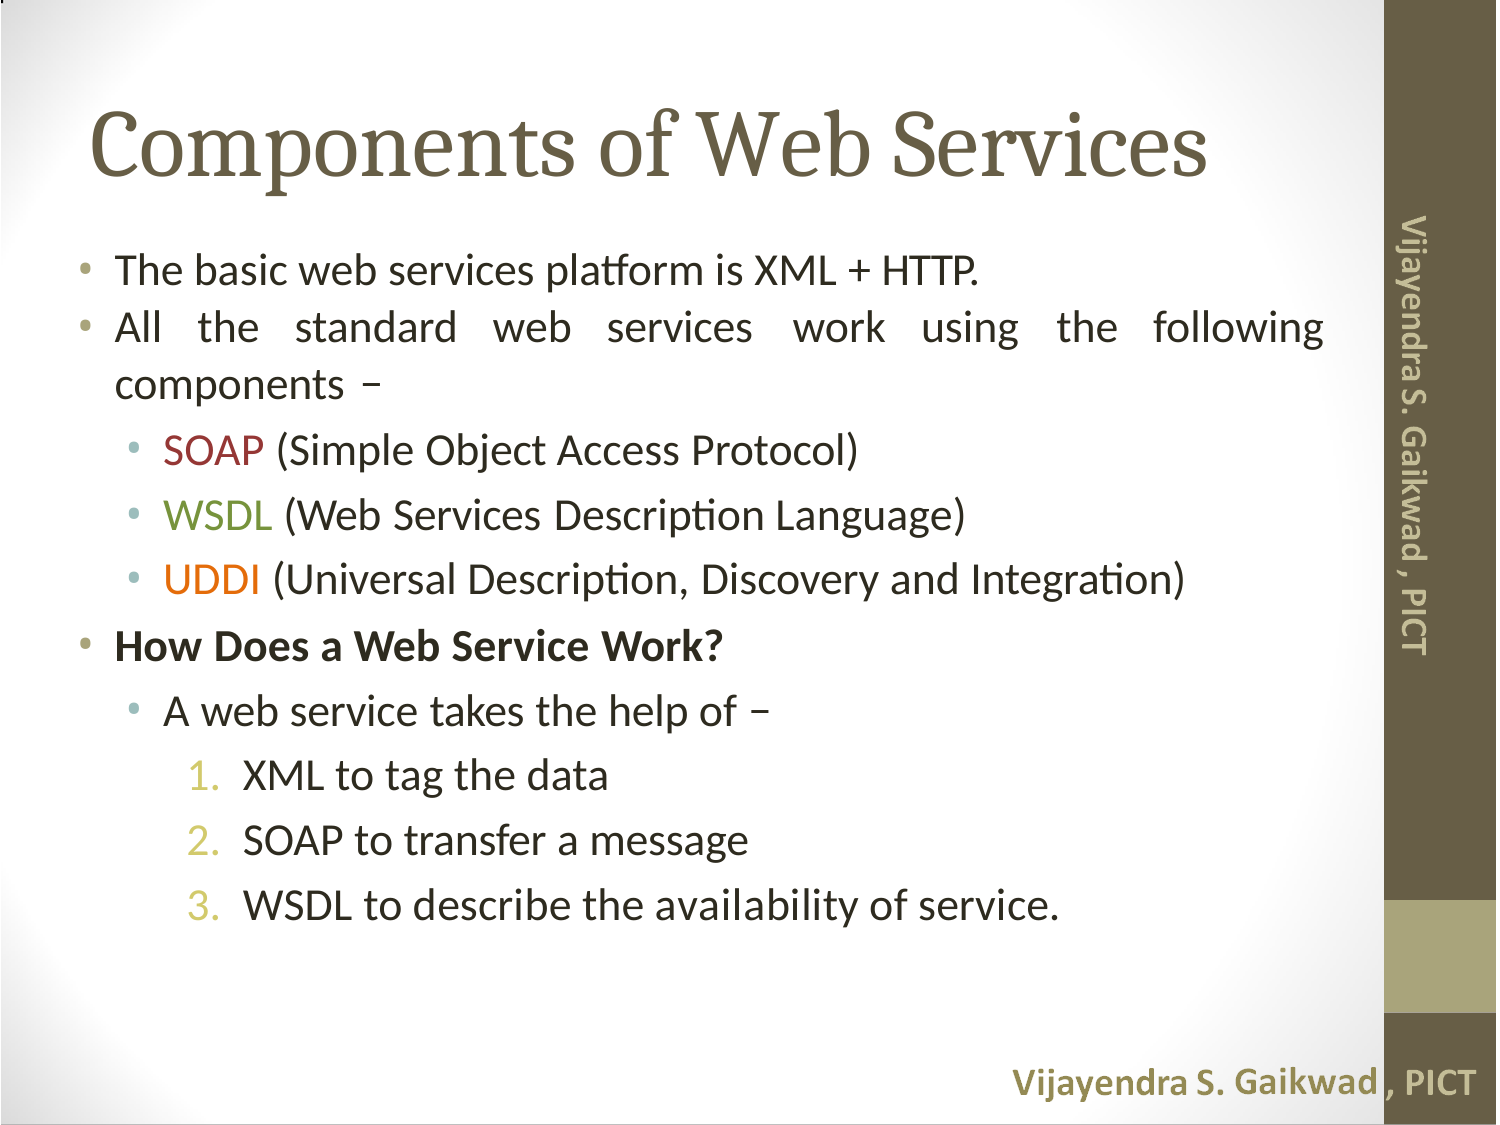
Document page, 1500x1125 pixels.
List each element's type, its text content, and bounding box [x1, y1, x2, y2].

title Components of Web Services [87, 77, 1375, 269]
text_box The basic web services platform is XML + HTTP. All the standard web services work using the following components − SOAP (Simple Object Access Protocol) WSDL (Web Services Description Language) UDDI (Universal Description, Discovery and Integration) How Does a Web Service Work? A web service takes the help of − XML to tag the data SOAP to transfer a message WSDL to describe the availability of service. [75, 237, 1325, 930]
picture [0, 0, 1500, 1125]
